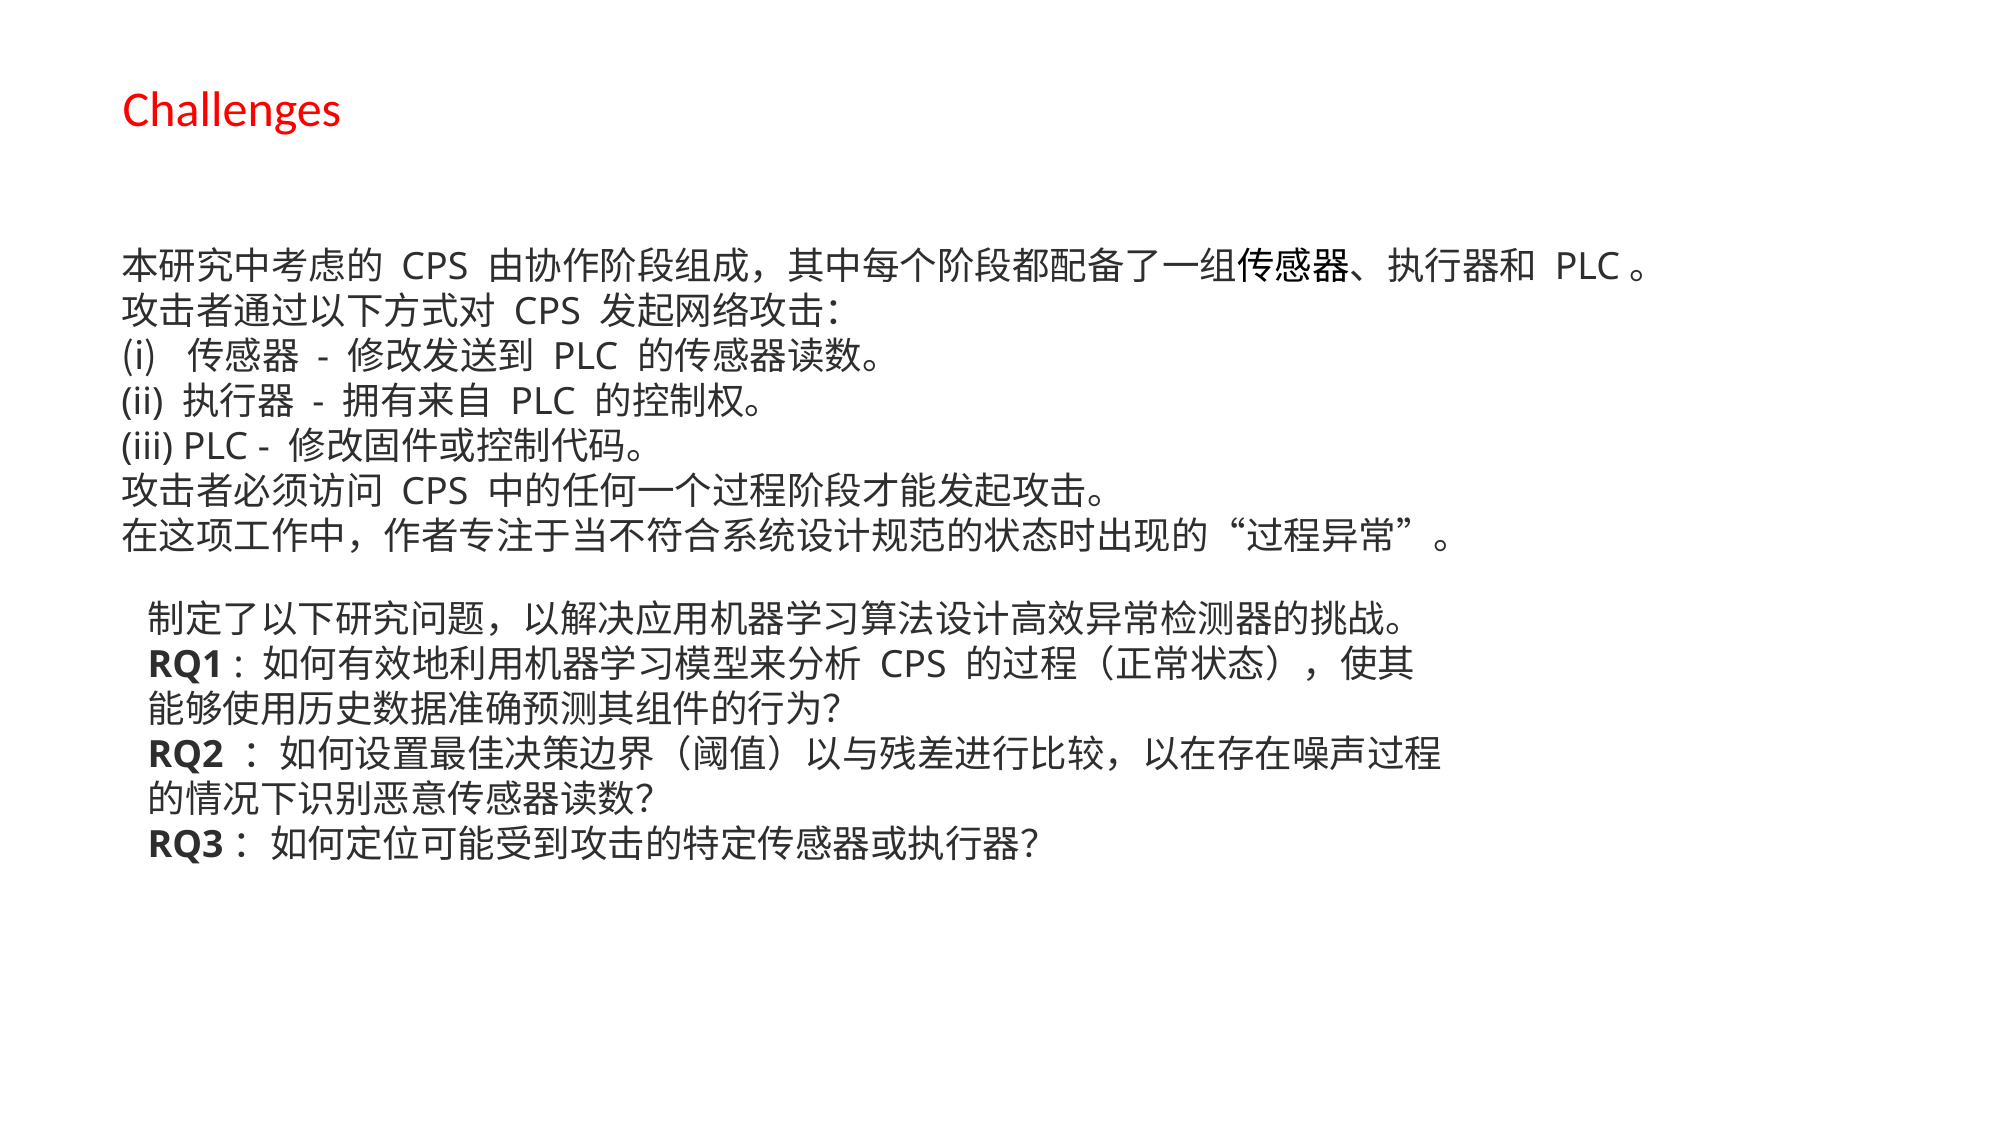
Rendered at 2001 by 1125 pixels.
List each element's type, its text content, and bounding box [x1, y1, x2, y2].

text_box 本研究中考虑的 CPS 由协作阶段组成，其中每个阶段都配备了一组传感器、执行器和 PLC。 攻击者通过以下方式对 CPS 发起网络攻击： 传感器 - 修改发送到 PLC 的传感器读数。 (ii) 执行器 - 拥有来自 PLC 的控制权。 (iii) PLC - 修改固件或控制代码。 攻击者必须访问 CPS 中的任何一个过程阶段才能发起攻击。 在这项工作中，作者专注于当不符合系统设计规范的状态时出现的“过程异常”。 [106, 234, 1770, 565]
text_box Challenges [107, 69, 357, 145]
text_box 制定了以下研究问题，以解决应用机器学习算法设计高效异常检测器的挑战。RQ1 : 如何有效地利用机器学习模型来分析 CPS 的过程（正常状态），使其能够使用历史数据准确预测其组件的行为？ RQ2 ：如何设置最佳决策边界（阈值）以与残差进行比较，以在存在噪声过程的情况下识别恶意传感器读数？ RQ3：如何定位可能受到攻击的特定传感器或执行器？ [132, 587, 1464, 873]
